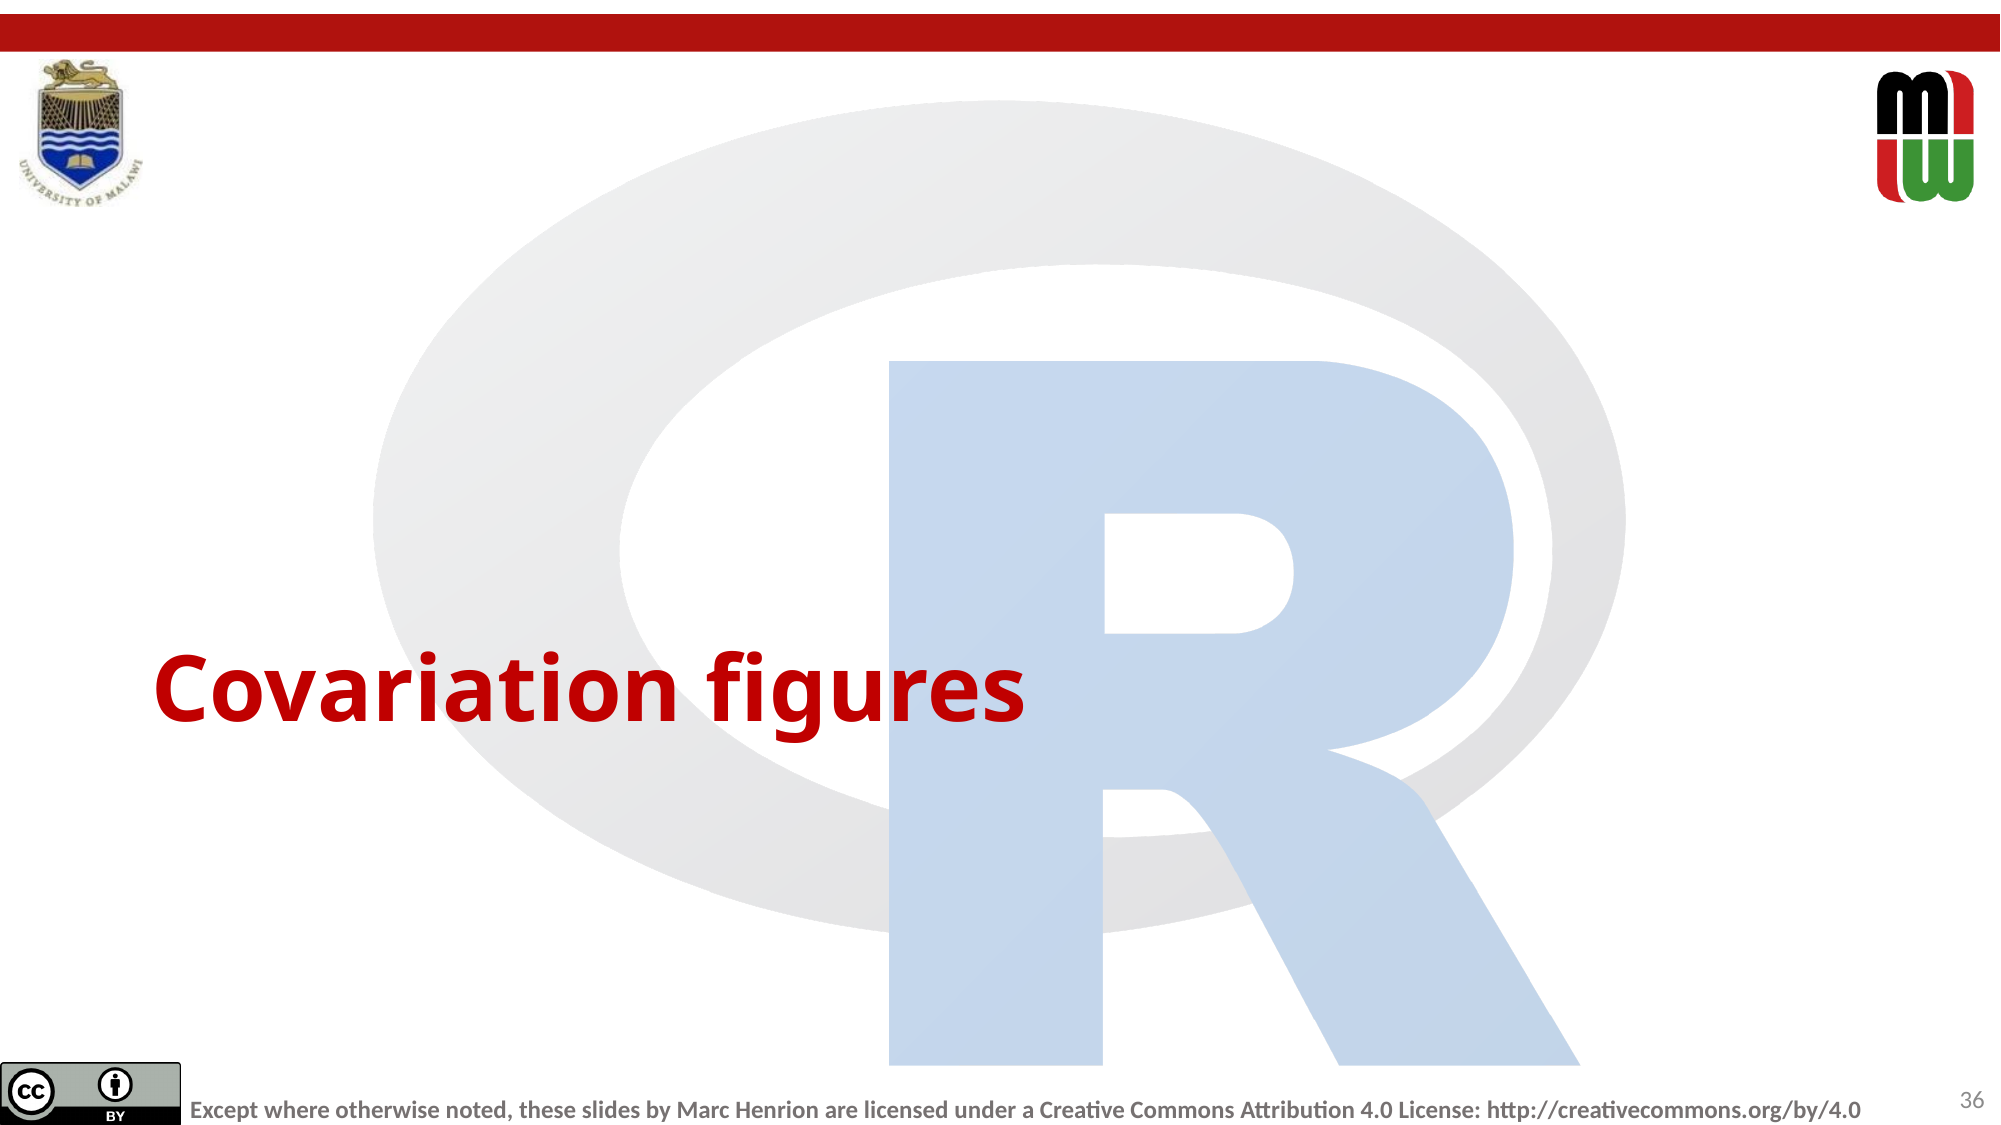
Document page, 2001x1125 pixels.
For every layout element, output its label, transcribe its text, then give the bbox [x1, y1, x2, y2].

picture [19, 59, 143, 207]
title Covariation figures [136, 280, 1862, 749]
slide_number 36 [1550, 1073, 2000, 1125]
picture [0, 1062, 181, 1125]
